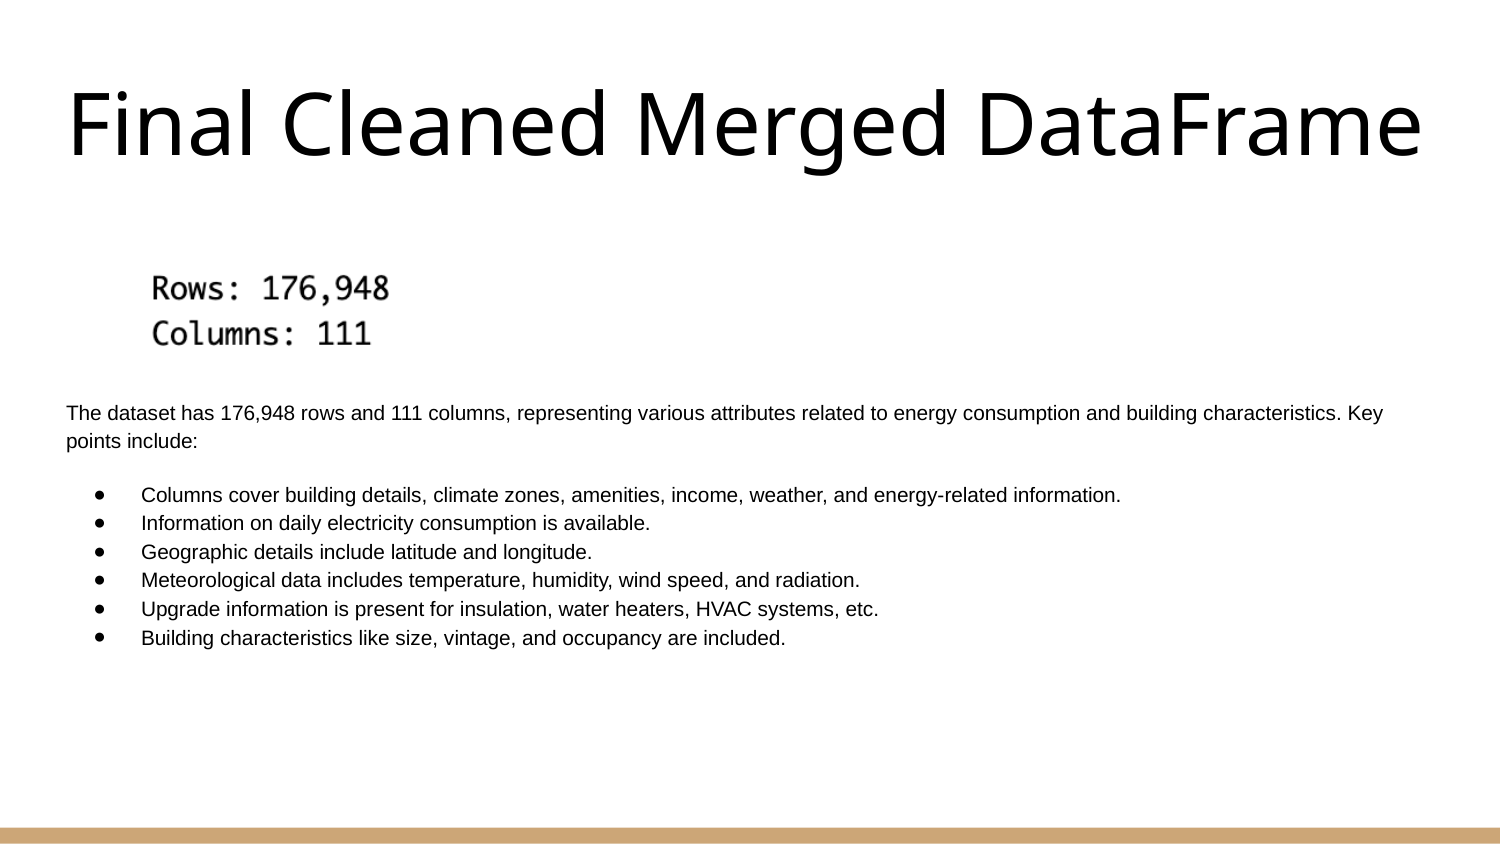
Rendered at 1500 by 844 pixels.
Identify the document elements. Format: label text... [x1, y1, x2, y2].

list The dataset has 176,948 rows and 111 columns, representing various attributes related to energy consumption and building characteristics. Key points include: Columns cover building details, climate zones, amenities, income, weather, and energy-related information. Information on daily electricity consumption is available. Geographic details include latitude and longitude. Meteorological data includes temperature, humidity, wind speed, and radiation. Upgrade information is present for insulation, water heaters, HVAC systems, etc. Building characteristics like size, vintage, and occupancy are included. [51, 205, 1408, 756]
title Final Cleaned Merged DataFrame [51, 51, 1449, 189]
picture [127, 239, 457, 361]
